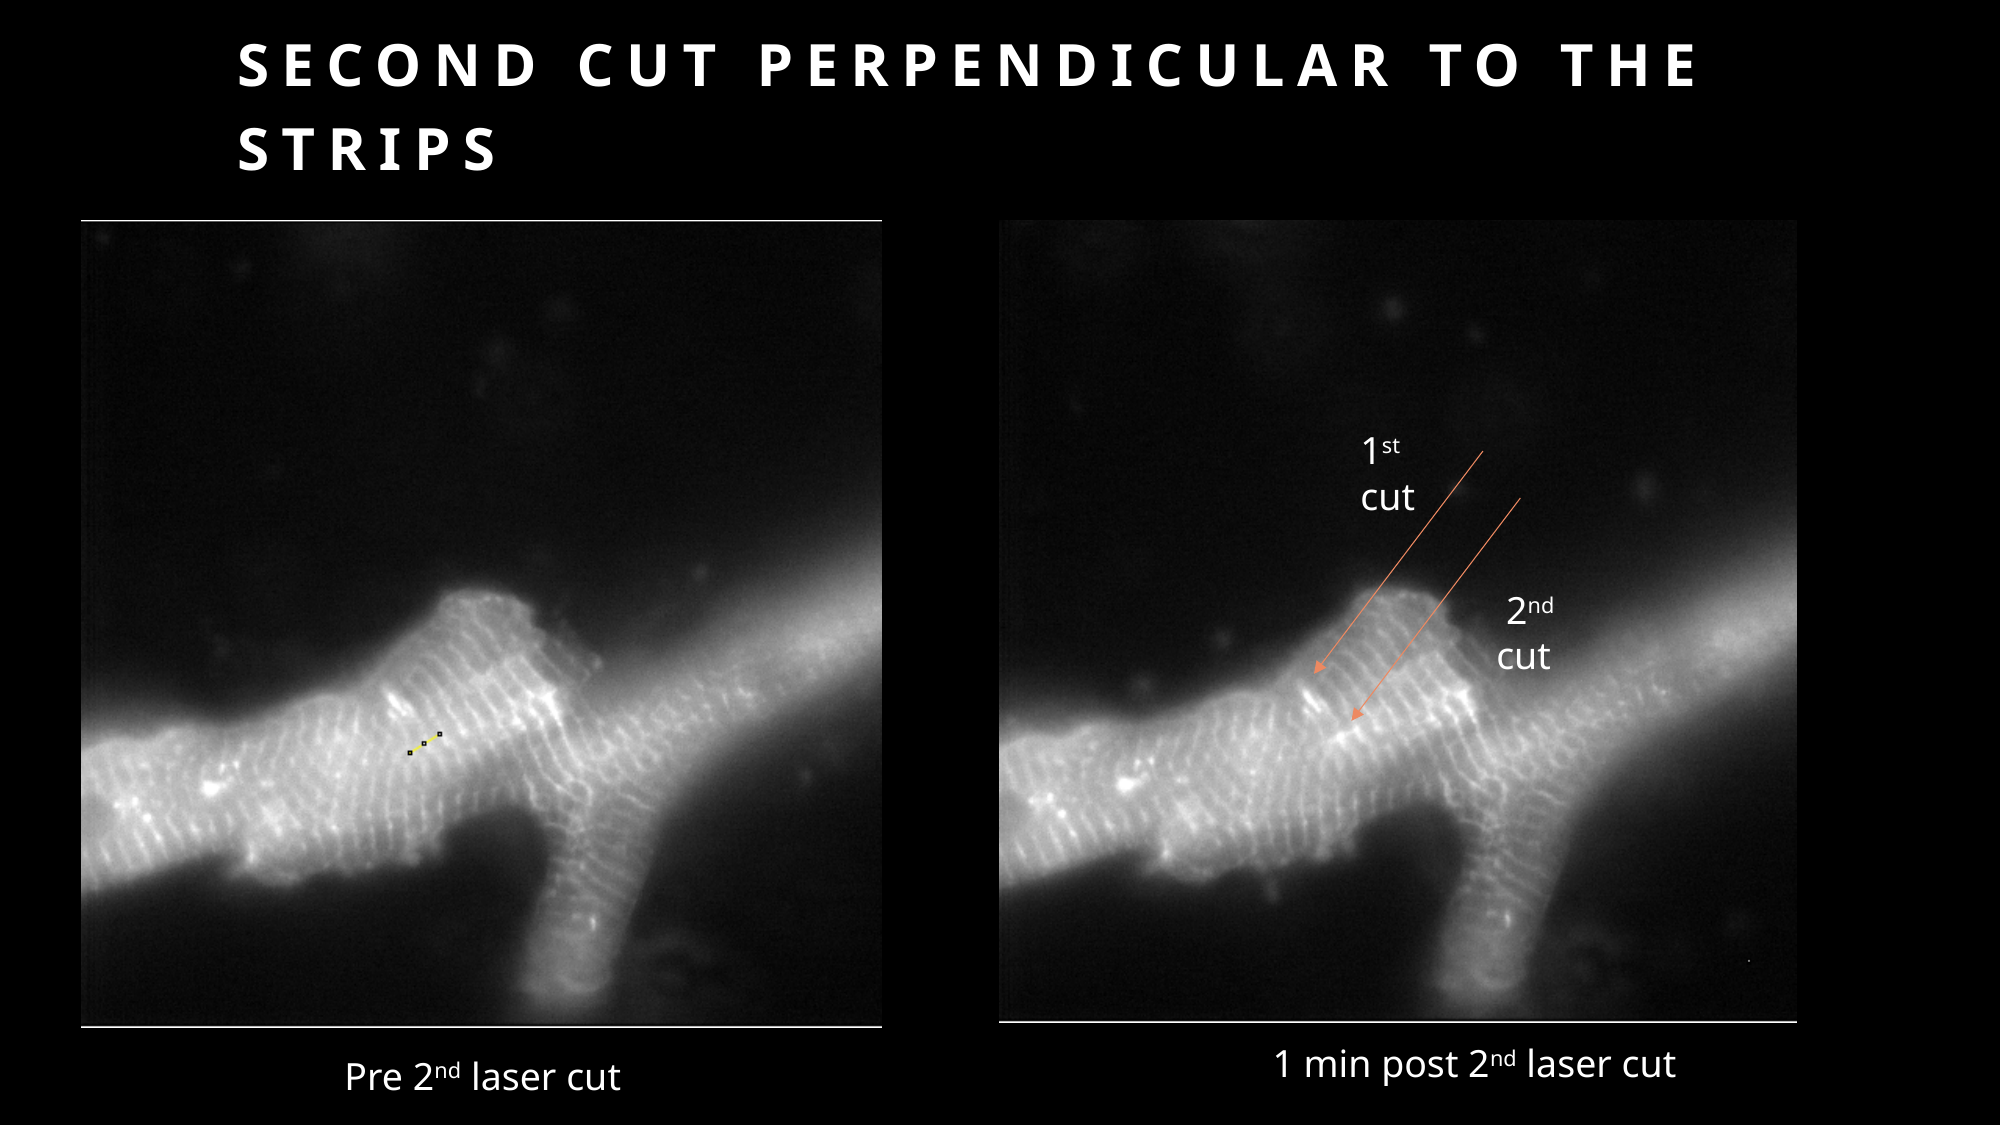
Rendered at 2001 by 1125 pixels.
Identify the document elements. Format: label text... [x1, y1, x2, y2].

text_box Pre 2nd laser cut [329, 1045, 636, 1106]
picture [81, 220, 882, 1028]
title Second cut perpendicular to the strips [222, 49, 1738, 190]
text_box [1351, 498, 1521, 721]
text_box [1314, 451, 1483, 674]
picture [999, 220, 1797, 1023]
text_box 1 min post 2nd laser cut [1257, 1032, 1692, 1093]
